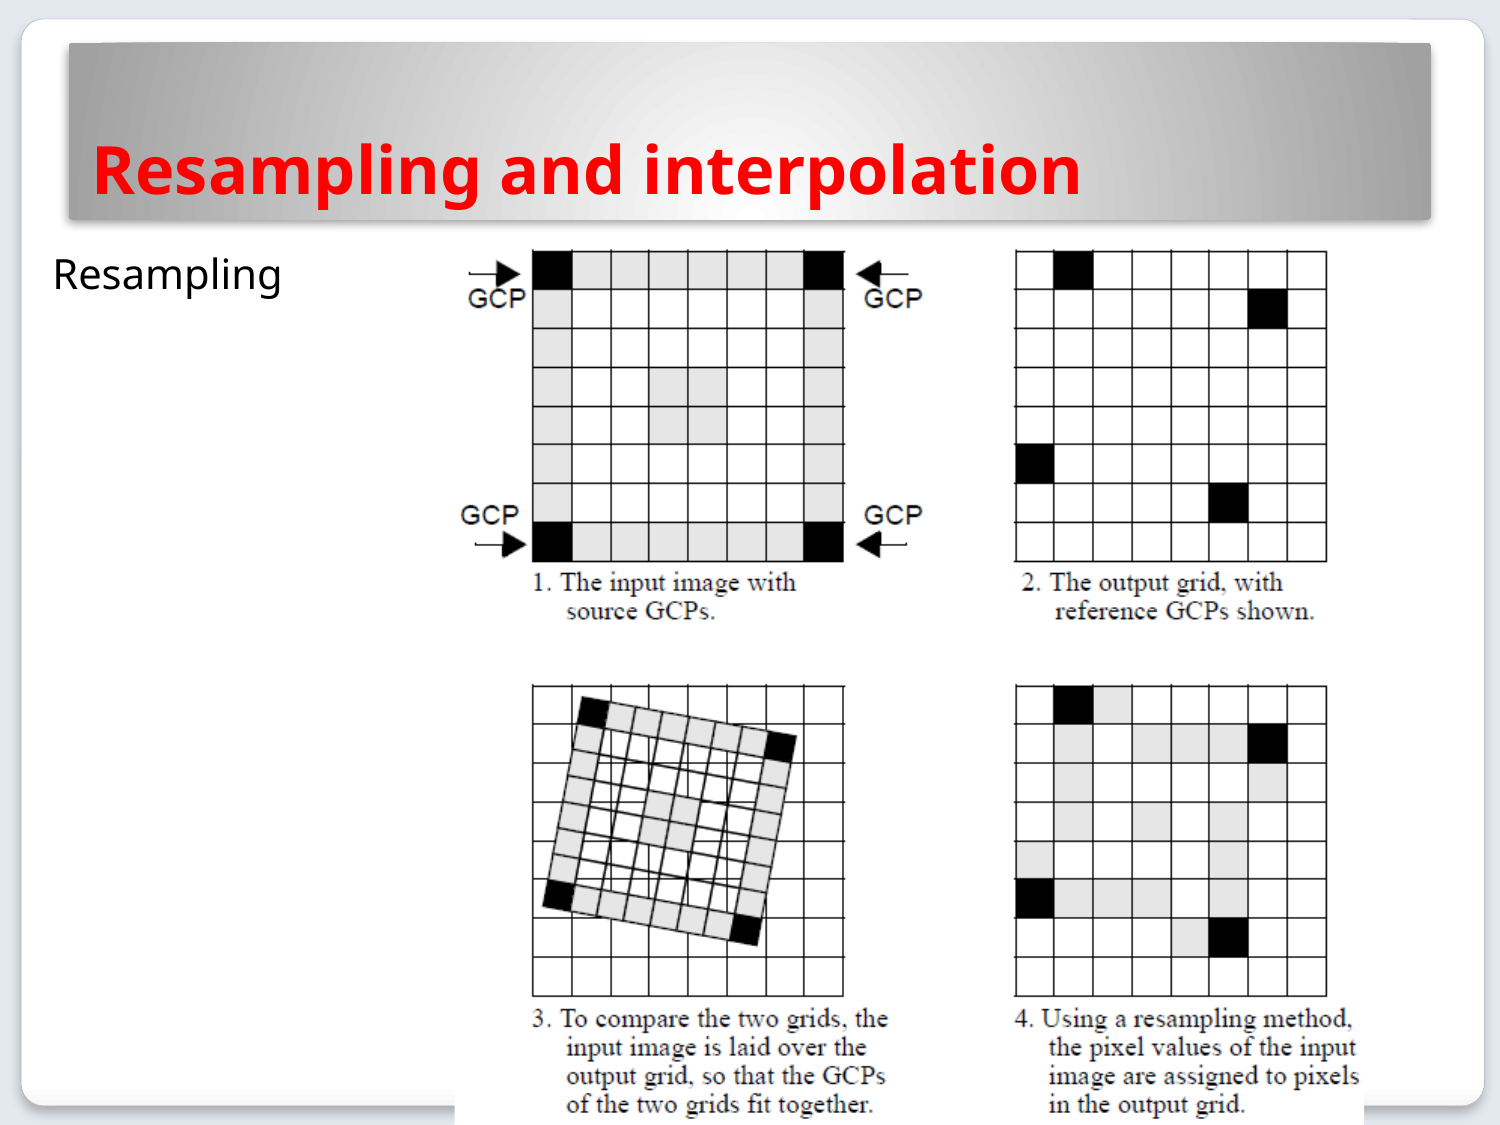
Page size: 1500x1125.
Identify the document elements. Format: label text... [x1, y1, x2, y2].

picture [454, 238, 1365, 1125]
title Resampling and interpolation [76, 42, 1420, 216]
text_box Resampling [37, 240, 298, 306]
